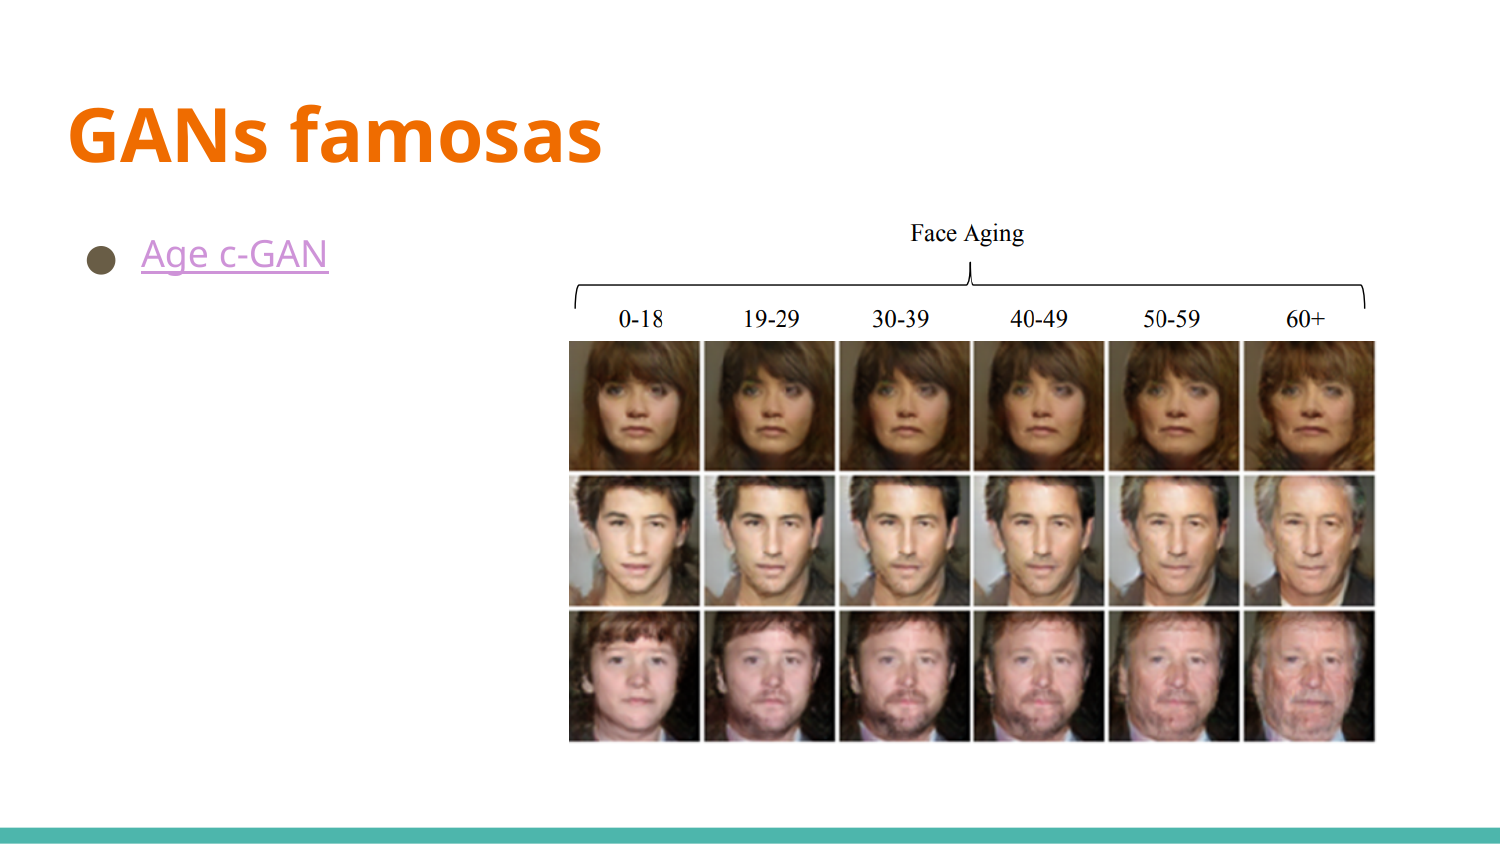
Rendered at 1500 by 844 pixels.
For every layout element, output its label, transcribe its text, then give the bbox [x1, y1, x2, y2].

picture [536, 214, 1406, 757]
list Age c-GAN [51, 207, 1449, 750]
title GANs famosas [51, 72, 1449, 189]
